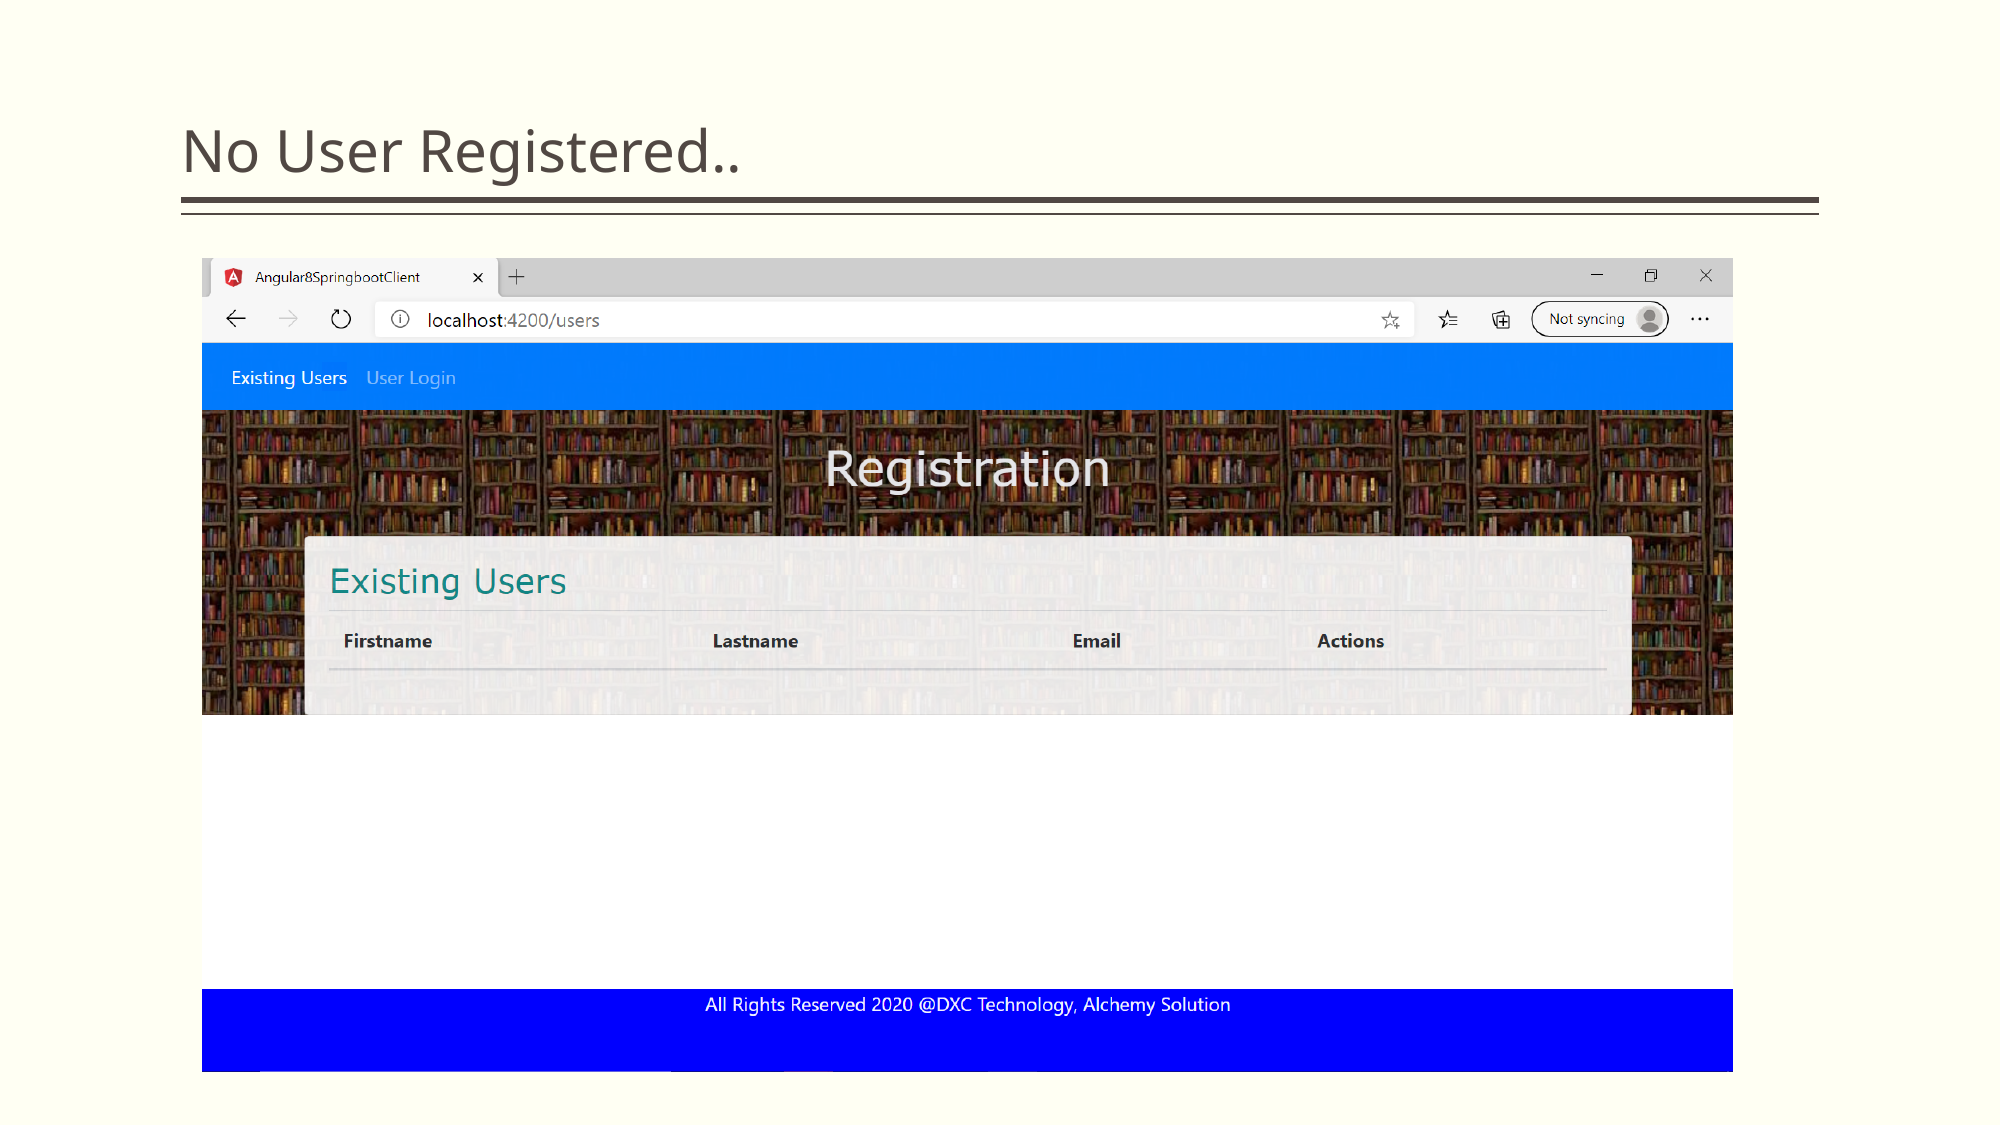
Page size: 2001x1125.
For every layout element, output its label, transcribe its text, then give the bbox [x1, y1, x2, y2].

title No User Registered.. [181, 12, 1819, 193]
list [202, 258, 1733, 1072]
